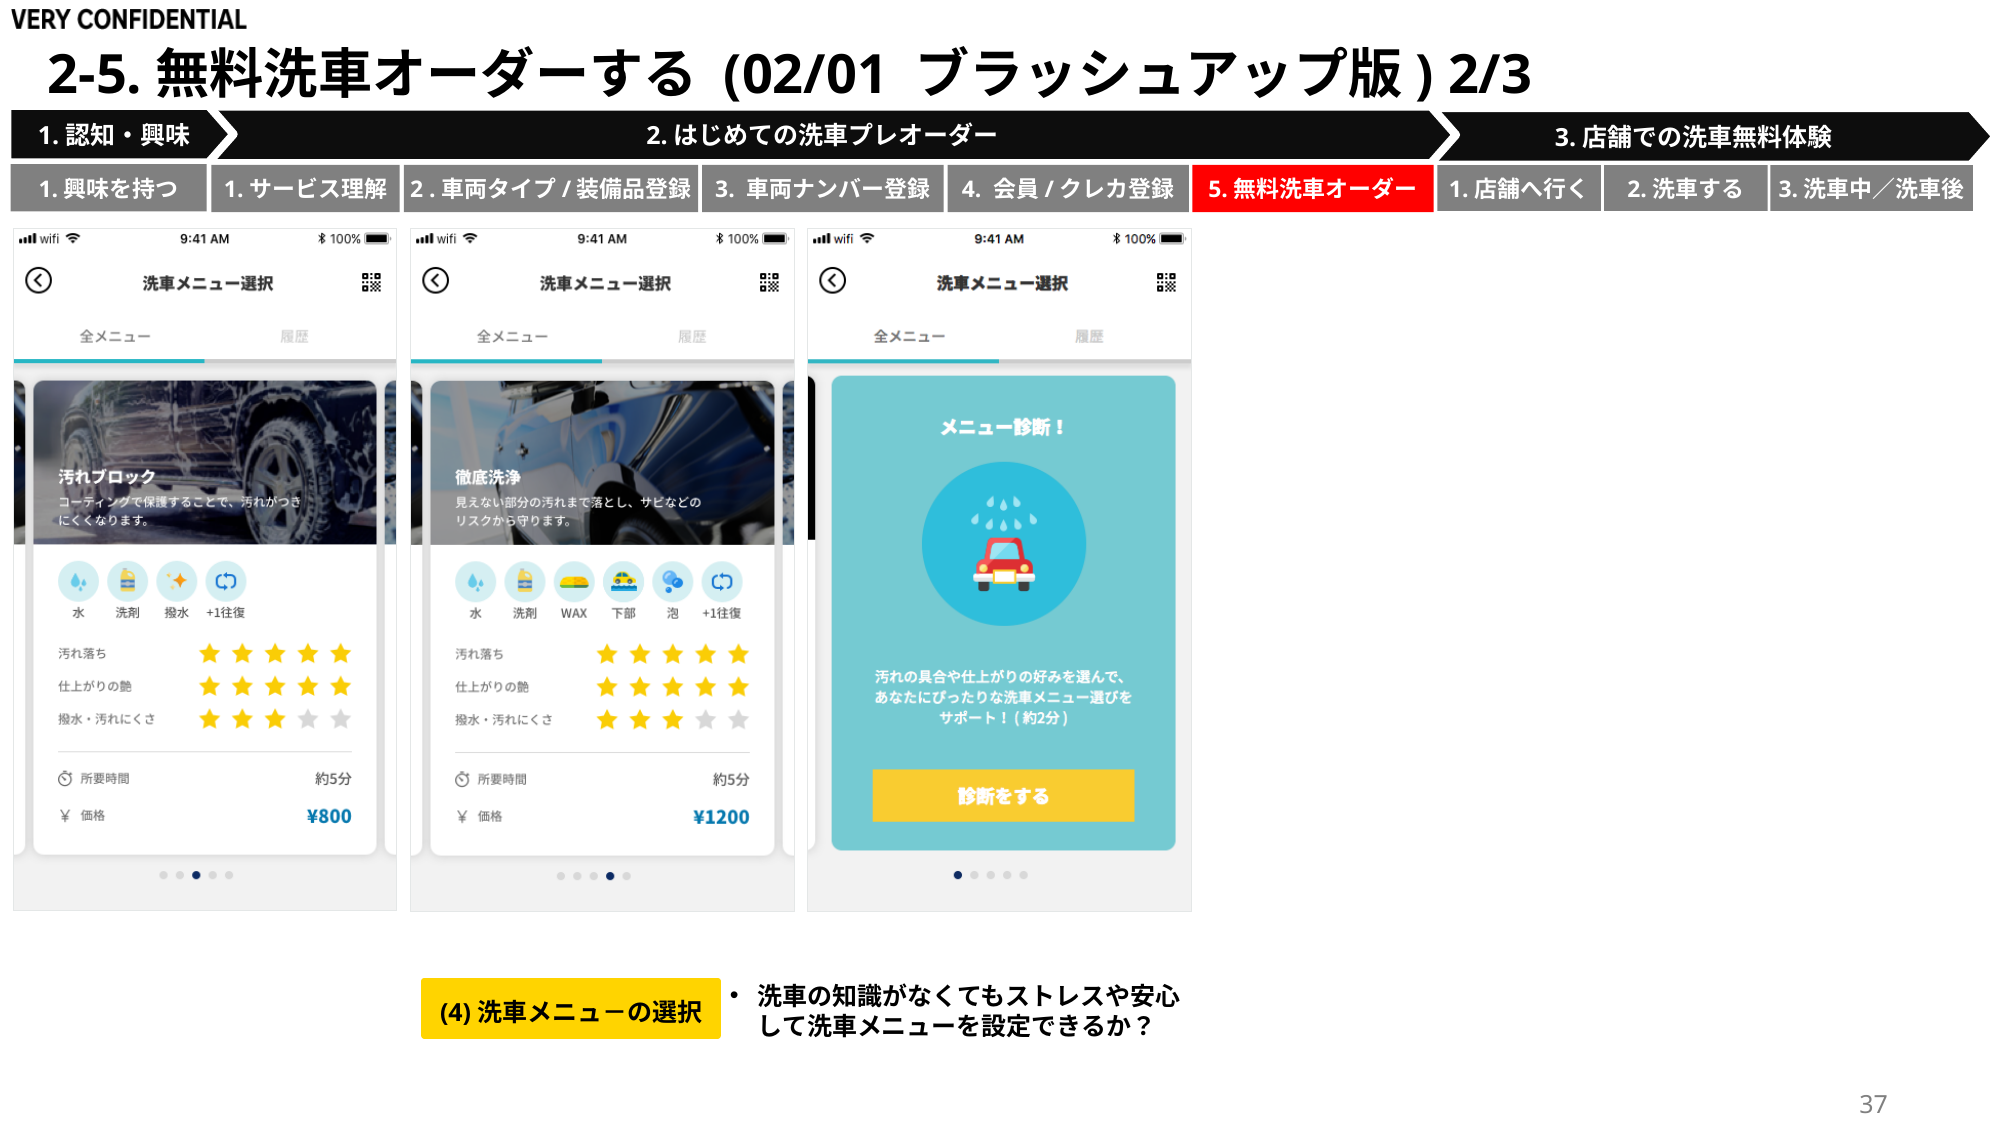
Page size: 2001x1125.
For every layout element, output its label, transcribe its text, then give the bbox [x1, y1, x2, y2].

title 2-5.無料洗車オーダーする (02/01 ブラッシュアップ版) 2/3 [47, 35, 1850, 103]
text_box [12, 228, 1192, 912]
picture [11, 8, 247, 30]
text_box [423, 968, 1205, 1046]
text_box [6, 105, 1996, 213]
